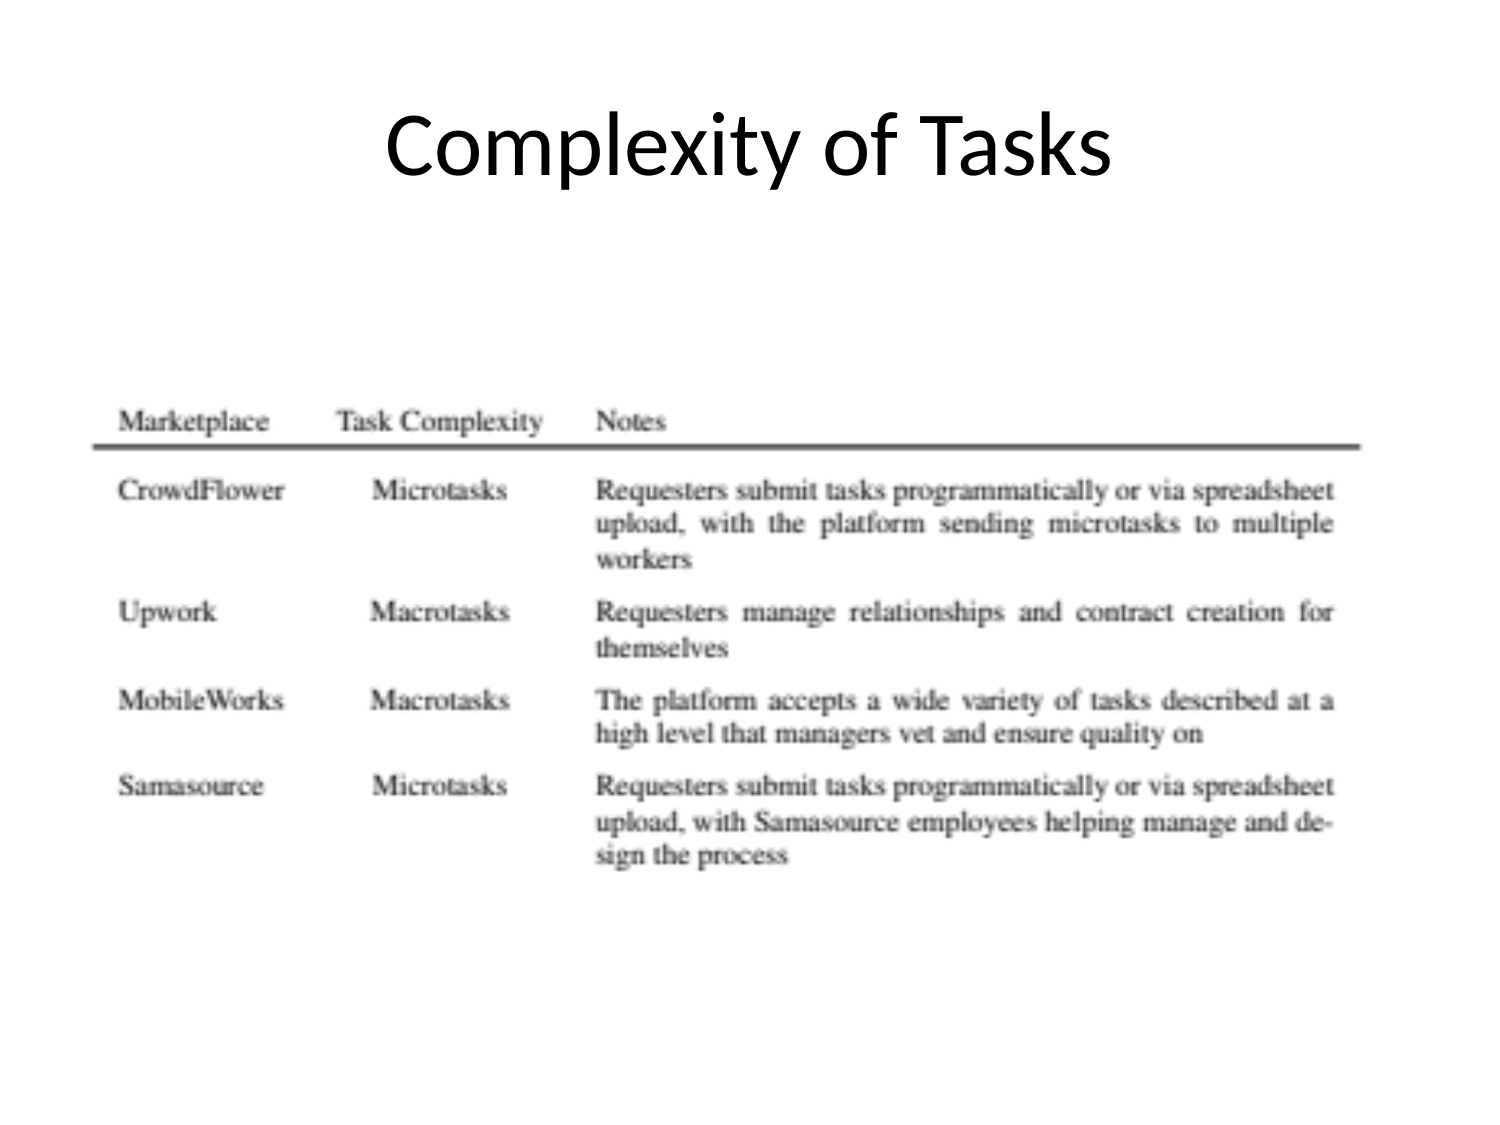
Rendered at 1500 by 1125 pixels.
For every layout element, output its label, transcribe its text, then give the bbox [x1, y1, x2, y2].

title Complexity of Tasks [75, 45, 1425, 233]
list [74, 262, 1426, 1006]
